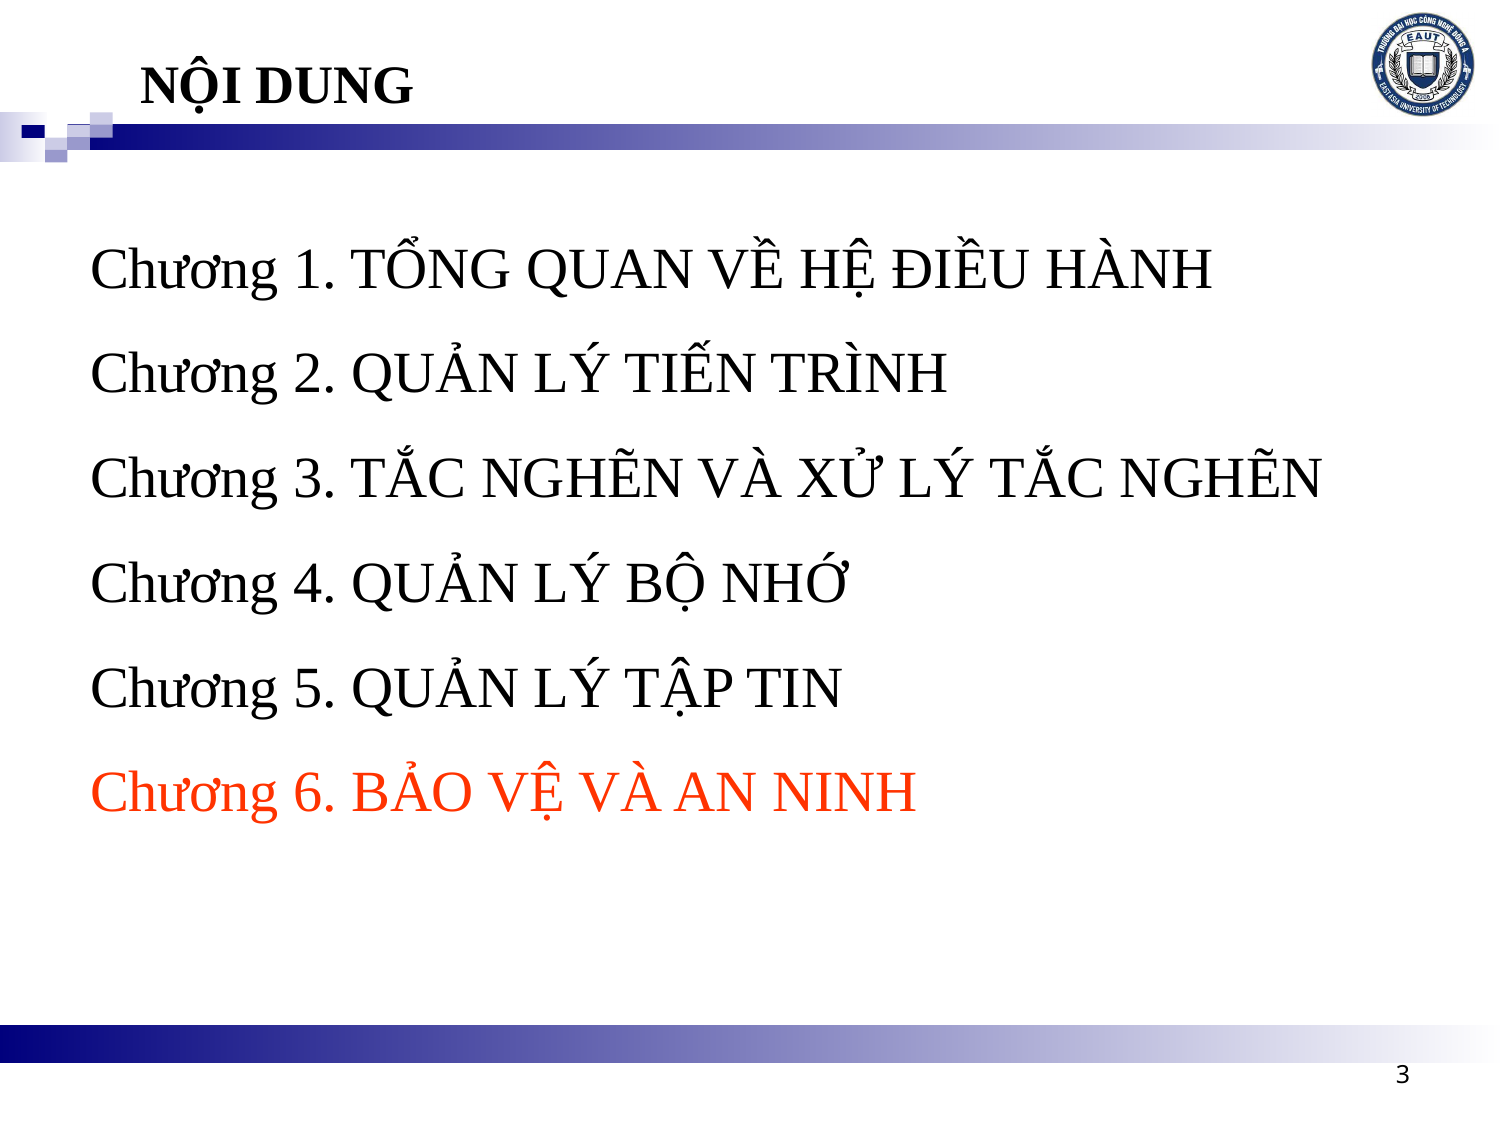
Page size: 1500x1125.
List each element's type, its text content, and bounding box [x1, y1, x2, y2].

text_box Chương 1. TỔNG QUAN VỀ HỆ ĐIỀU HÀNH Chương 2. QUẢN LÝ TIẾN TRÌNH Chương 3. TẮC NGHẼN VÀ XỬ LÝ TẮC NGHẼN Chương 4. QUẢN LÝ BỘ NHỚ Chương 5. QUẢN LÝ TẬP TIN Chương 6. BẢO VỆ VÀ AN NINH [75, 187, 1475, 1013]
slide_number 3 [1074, 1025, 1425, 1100]
list NỘI DUNG [125, 22, 1475, 123]
